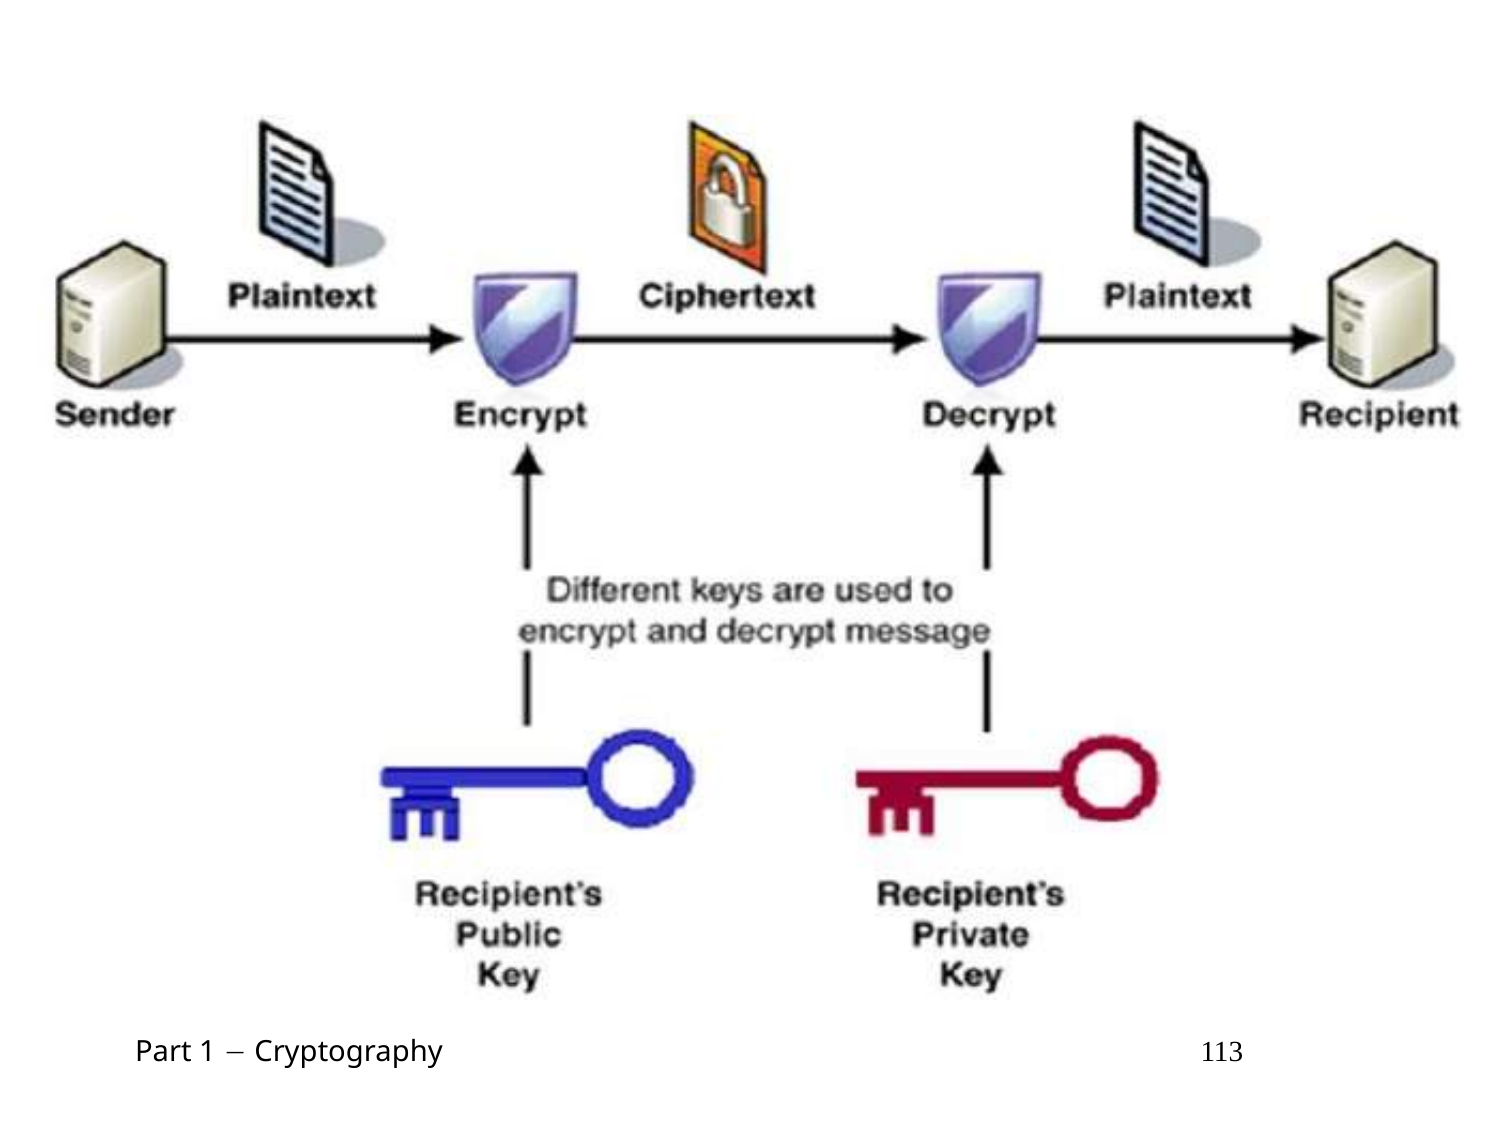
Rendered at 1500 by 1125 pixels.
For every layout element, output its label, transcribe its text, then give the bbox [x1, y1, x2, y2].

picture [37, 114, 1465, 1001]
footer Part 1  Cryptography 113 [112, 1024, 1401, 1101]
